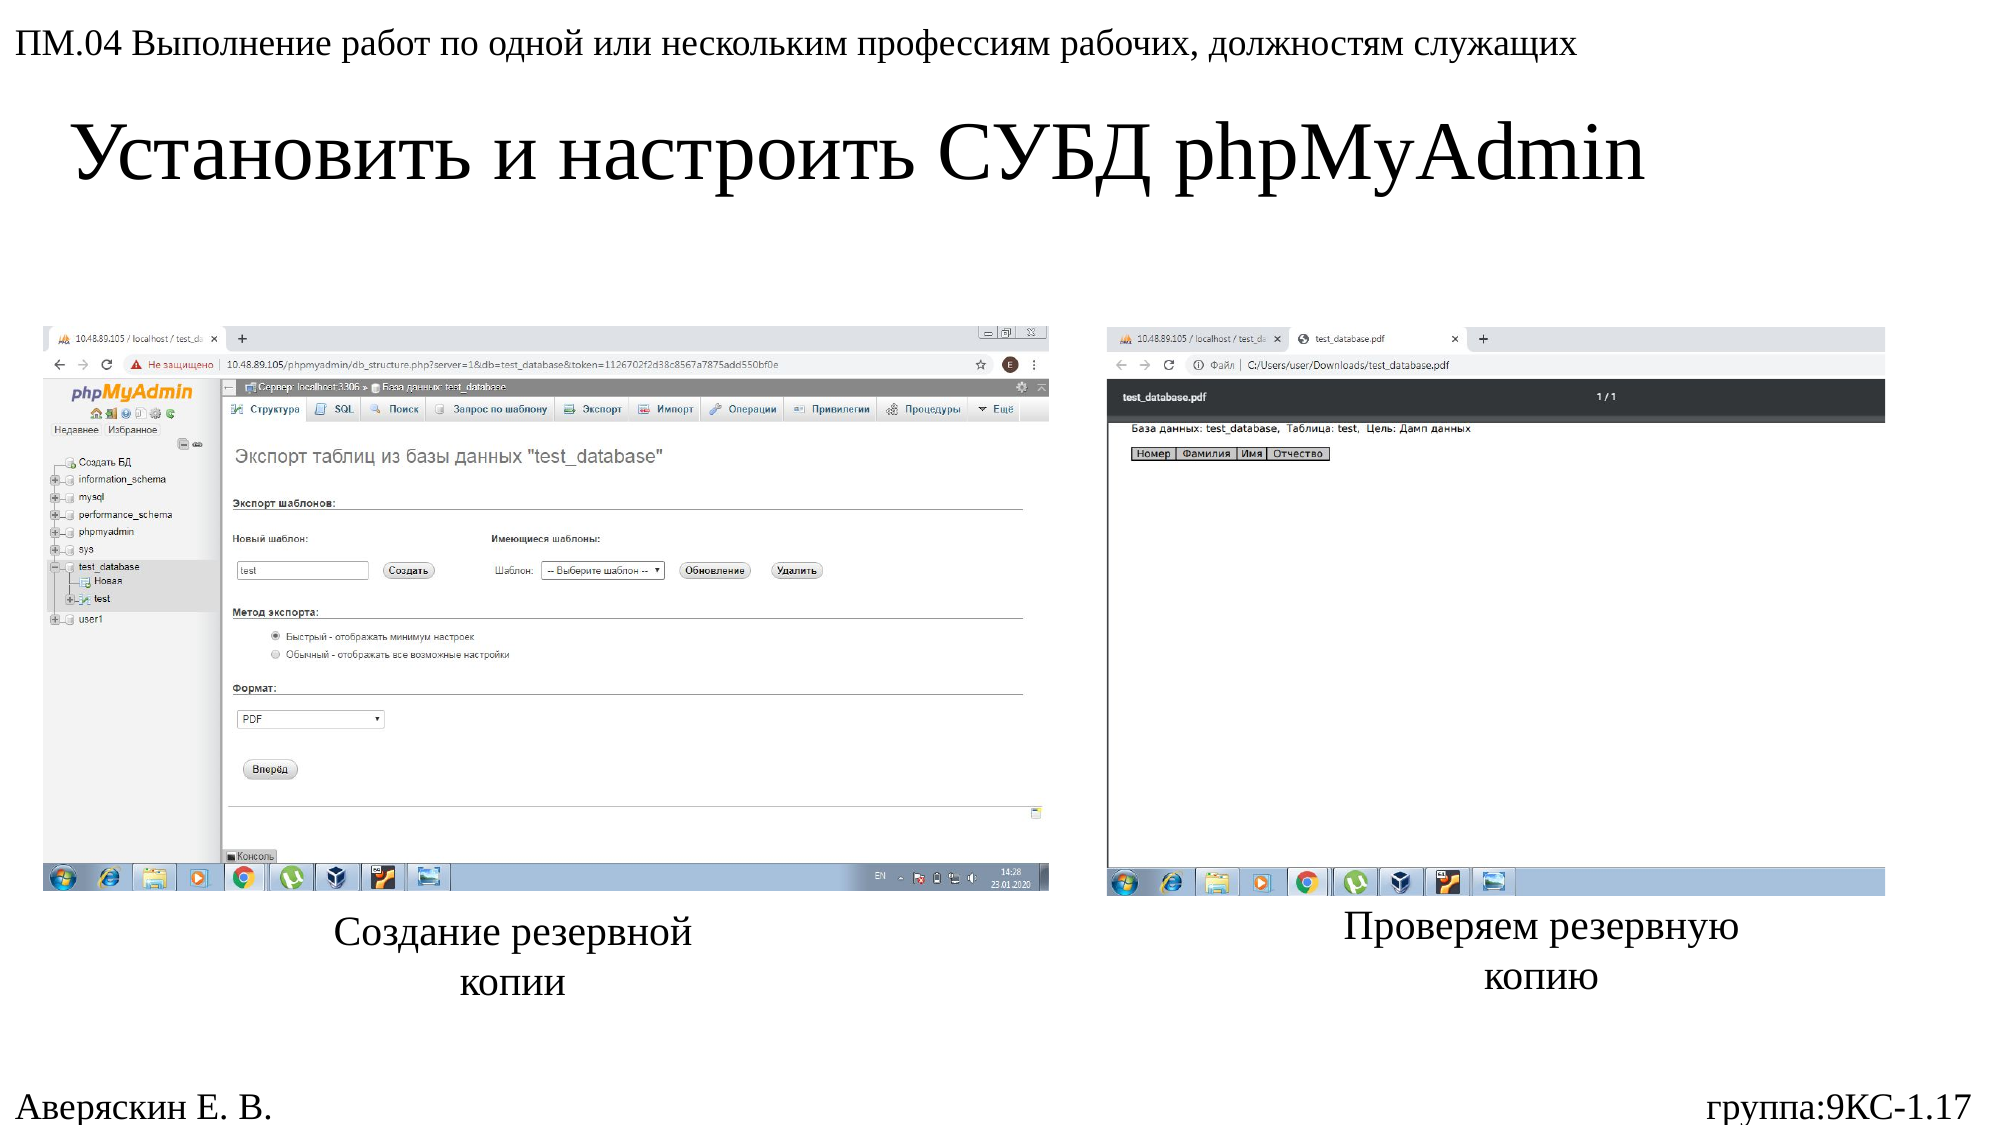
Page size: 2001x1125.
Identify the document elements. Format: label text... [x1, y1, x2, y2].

text_box ПМ.04 Выполнение работ по одной или нескольким профессиям рабочих, должностям служащих [0, 10, 2000, 71]
picture [1106, 327, 1886, 896]
text_box Установить и настроить СУБД phpMyAdmin [53, 70, 1848, 235]
text_box Аверяскин Е. В. группа:9КС-1.17 [0, 1074, 2000, 1125]
text_box Проверяем резервную копию [1297, 896, 1786, 1006]
picture [43, 326, 1049, 891]
text_box Создание резервной копии [269, 895, 757, 1011]
